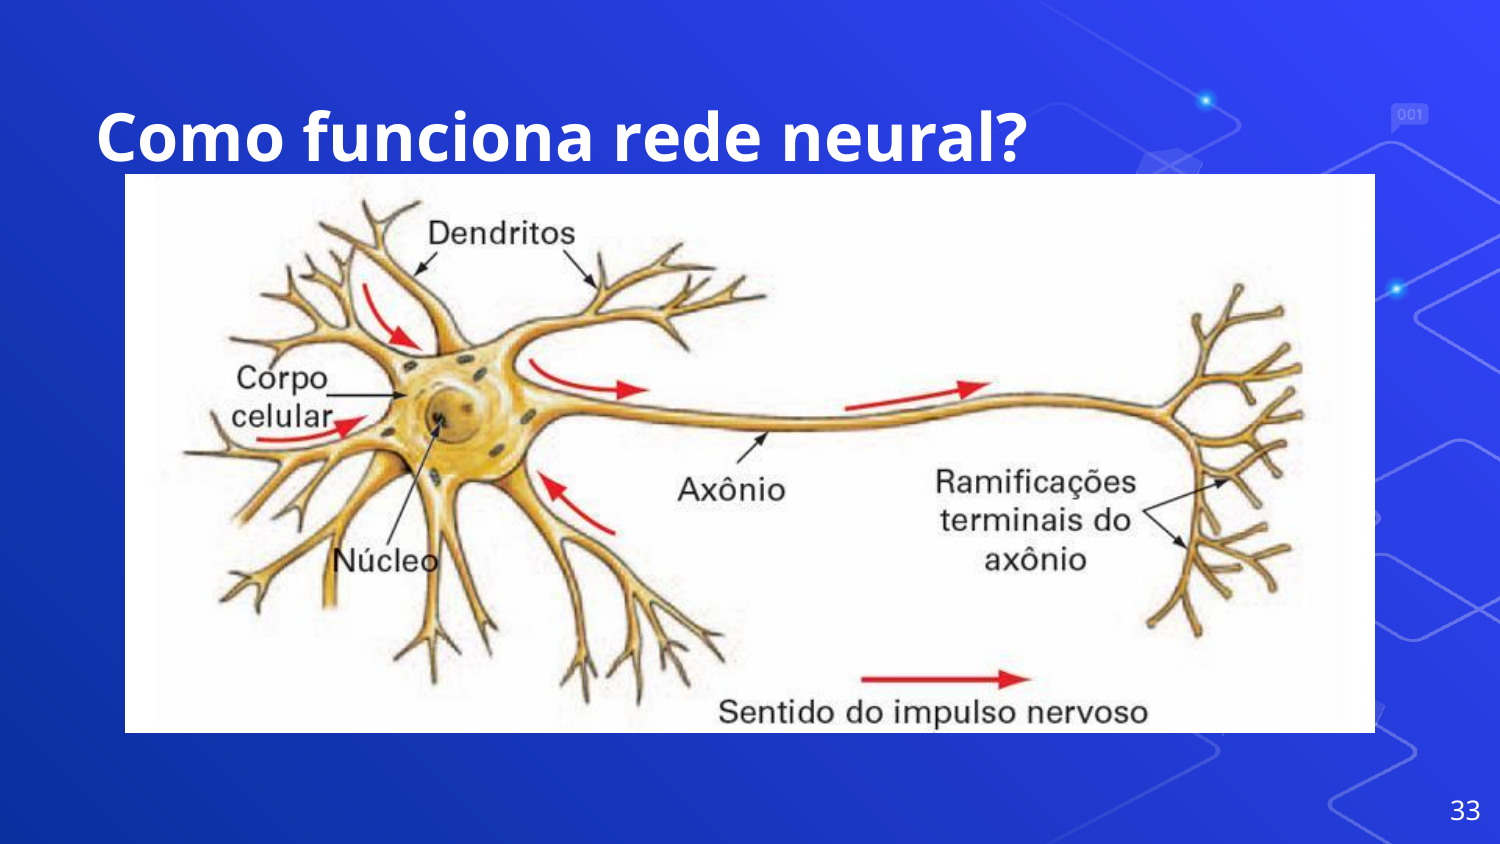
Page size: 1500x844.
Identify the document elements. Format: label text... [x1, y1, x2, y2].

slide_number 33 [1391, 779, 1482, 844]
picture [0, 0, 1500, 844]
title Como funciona rede neural? [95, 33, 1082, 175]
